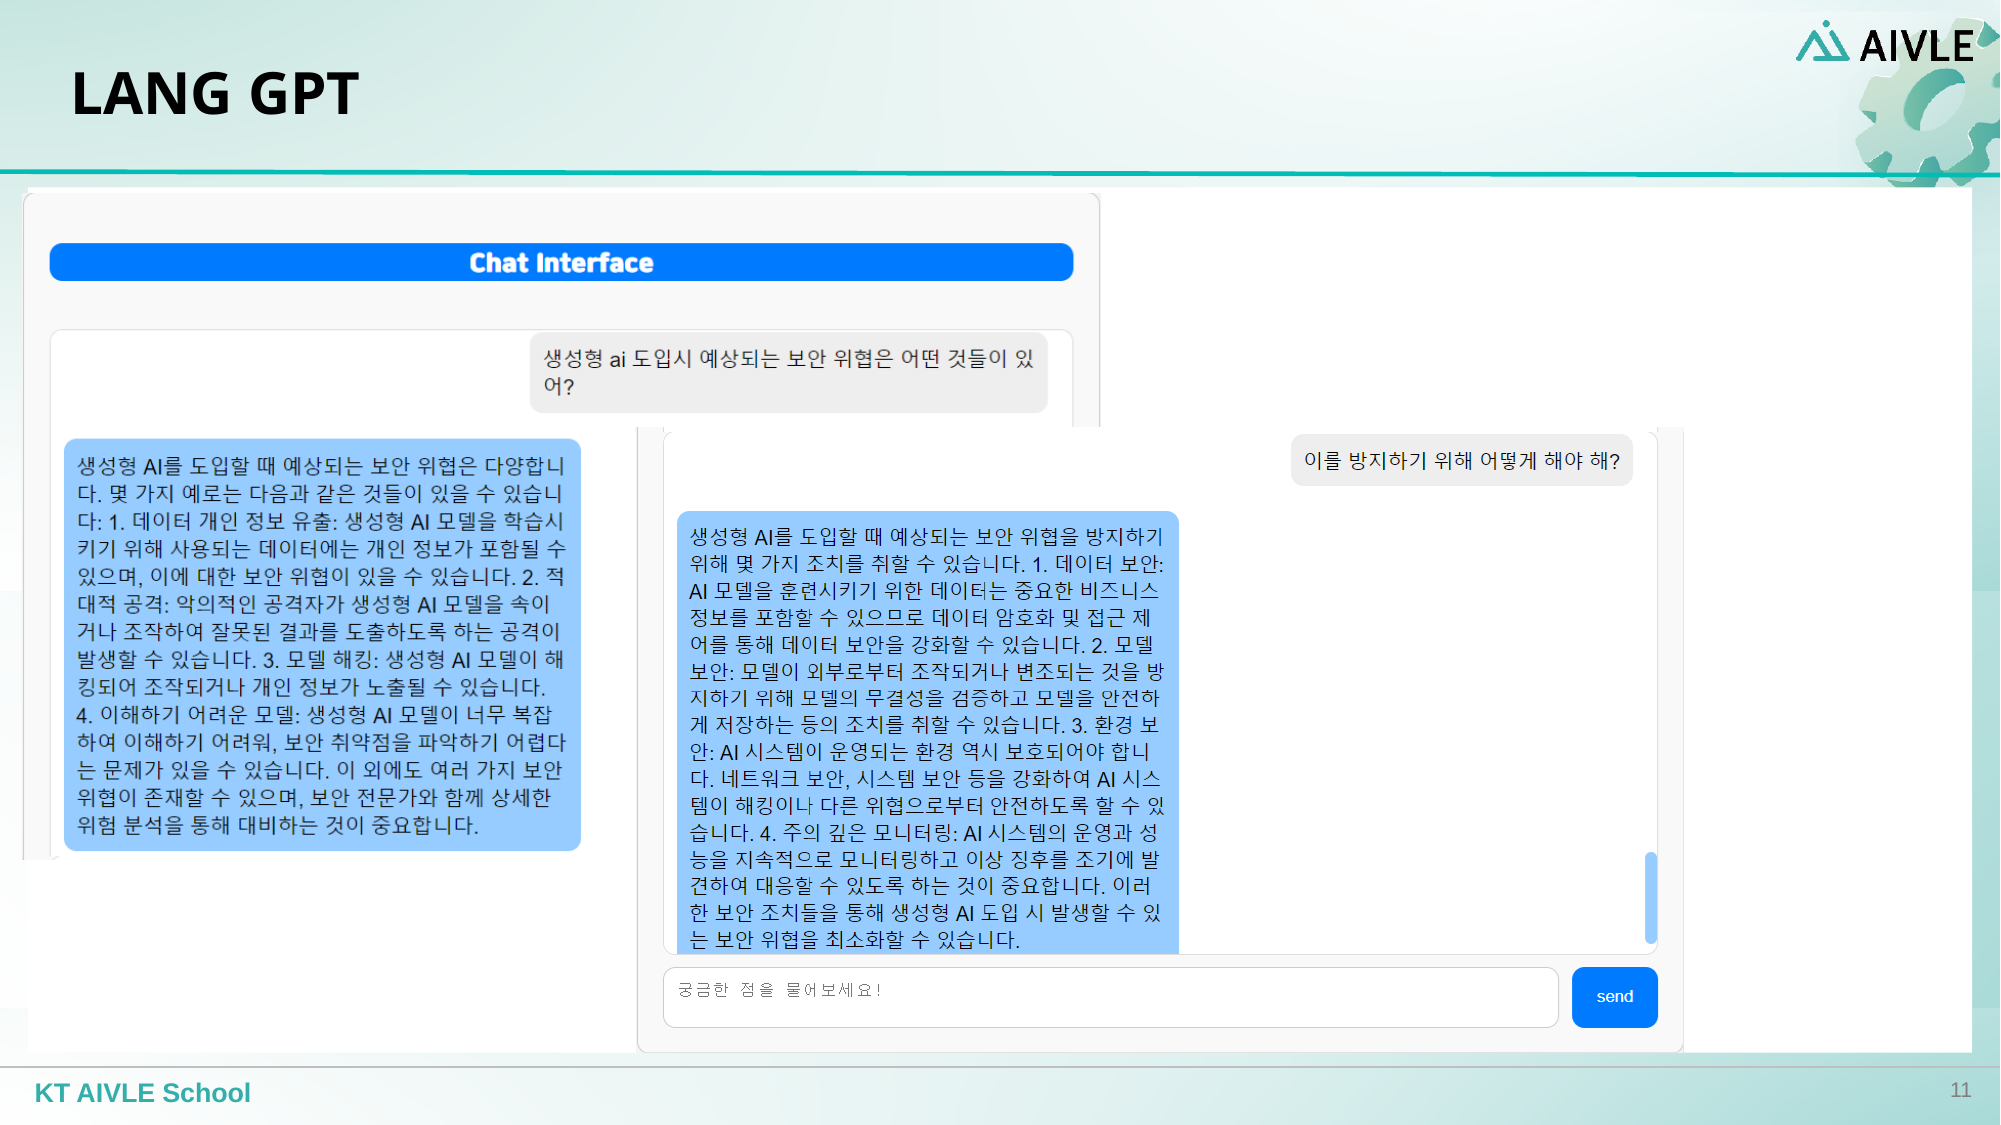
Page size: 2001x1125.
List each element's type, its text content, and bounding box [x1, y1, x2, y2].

title LANG GPT [51, 47, 1169, 151]
picture [0, 174, 2000, 1066]
picture [0, 1068, 2000, 1125]
picture [0, 0, 2000, 172]
